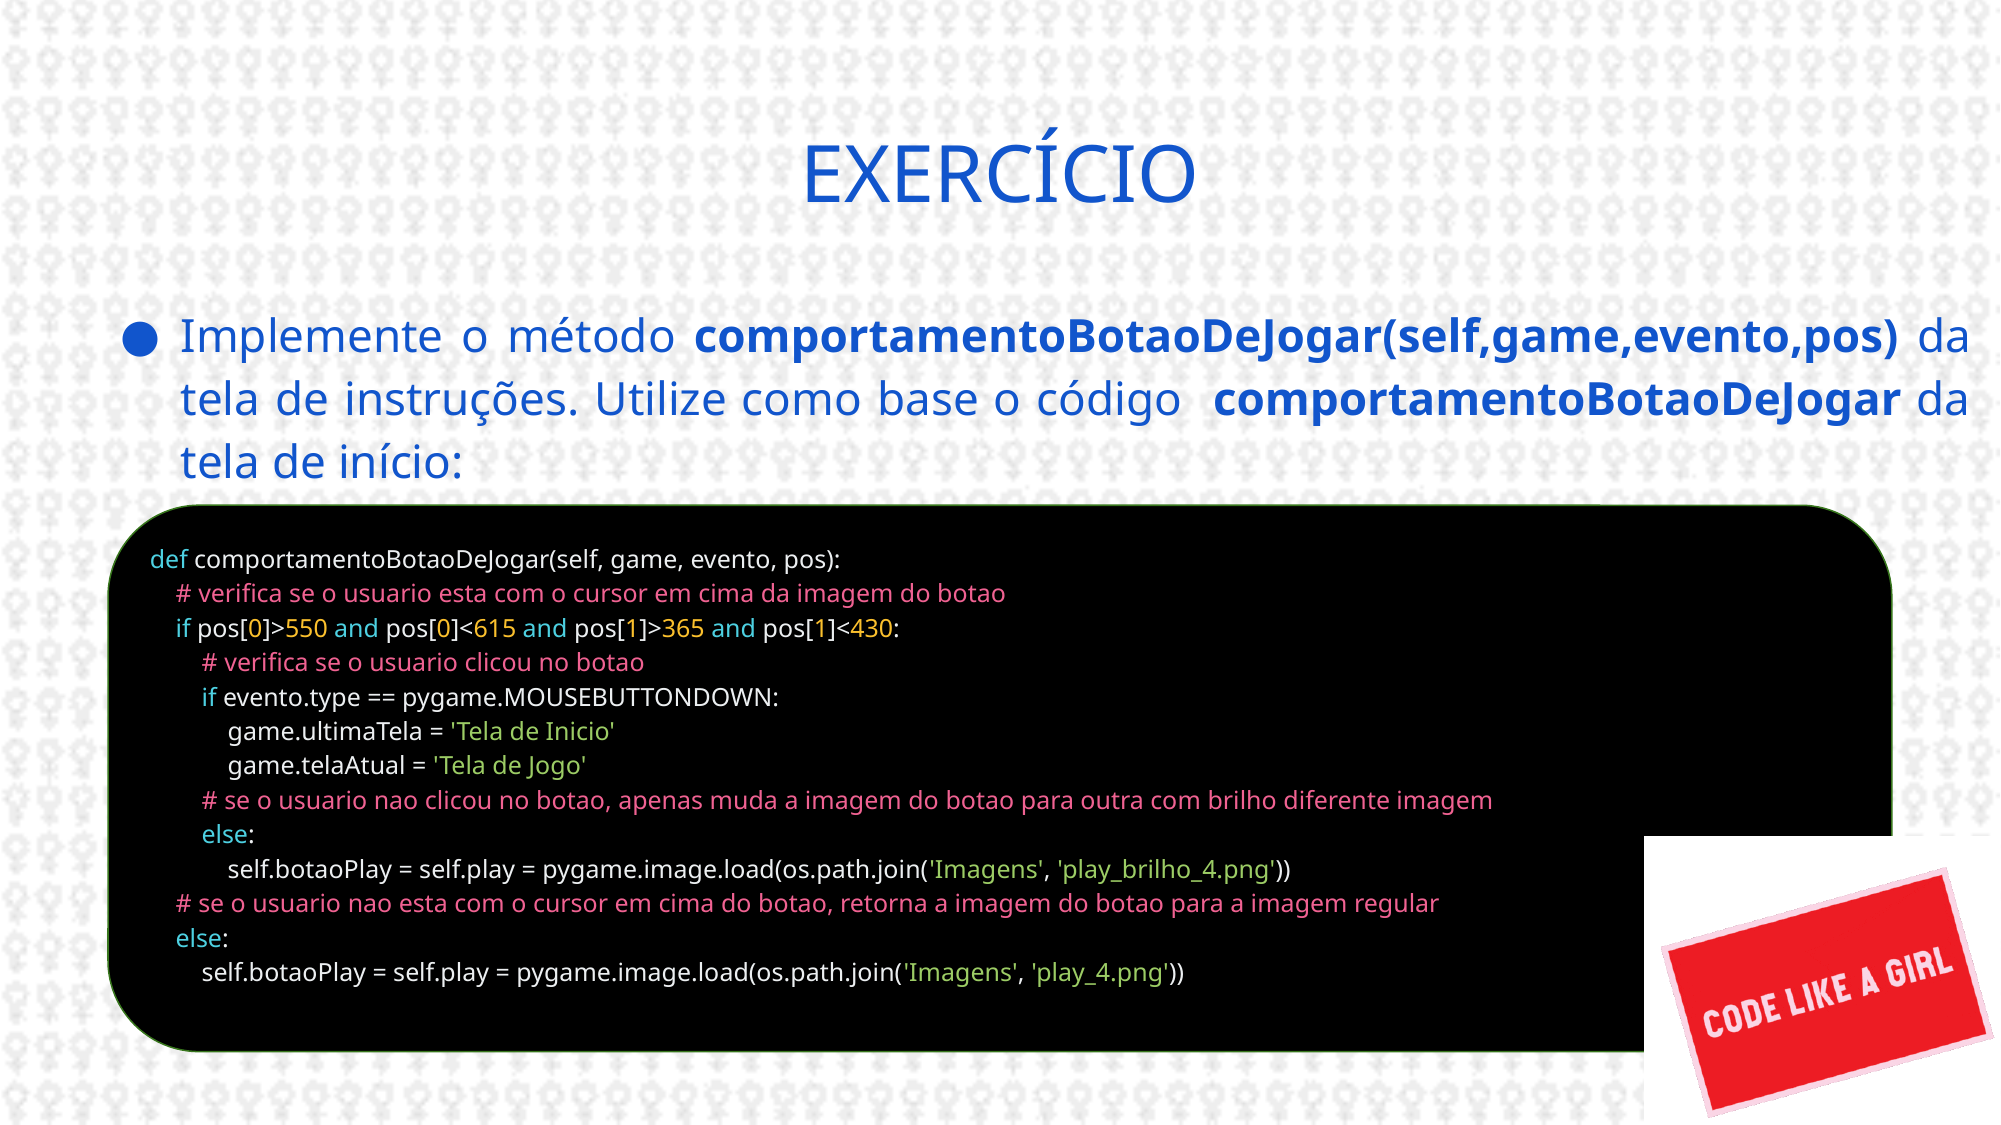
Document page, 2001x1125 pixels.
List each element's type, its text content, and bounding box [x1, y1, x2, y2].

text_box Implemente o método comportamentoBotaoDeJogar(self,game,evento,pos) da tela de instruções. Utilize como base o código comportamentoBotaoDeJogar da tela de início: [90, 290, 1986, 837]
picture [0, 0, 2001, 1125]
title EXERCÍCIO [0, 107, 2000, 228]
text_box def comportamentoBotaoDeJogar(self, game, evento, pos): # verifica se o usuario esta com o cursor em cima da imagem do botao if pos[0]>550 and pos[0]<615 and pos[1]>365 and pos[1]<430: # verifica se o usuario clicou no botao if evento.type == pygame.MOUSEBUTTONDOWN: game.ultimaTela = 'Tela de Inicio' game.telaAtual = 'Tela de Jogo' # se o usuario nao clicou no botao, apenas muda a imagem do botao para outra com brilho diferente imagem else: self.botaoPlay = self.play = pygame.image.load(os.path.join('Imagens', 'play_brilho_4.png')) # se o usuario nao esta com o cursor em cima do botao, retorna a imagem do botao para a imagem regular else: self.botaoPlay = self.play = pygame.image.load(os.path.join('Imagens', 'play_4.png')) [108, 505, 1892, 1052]
